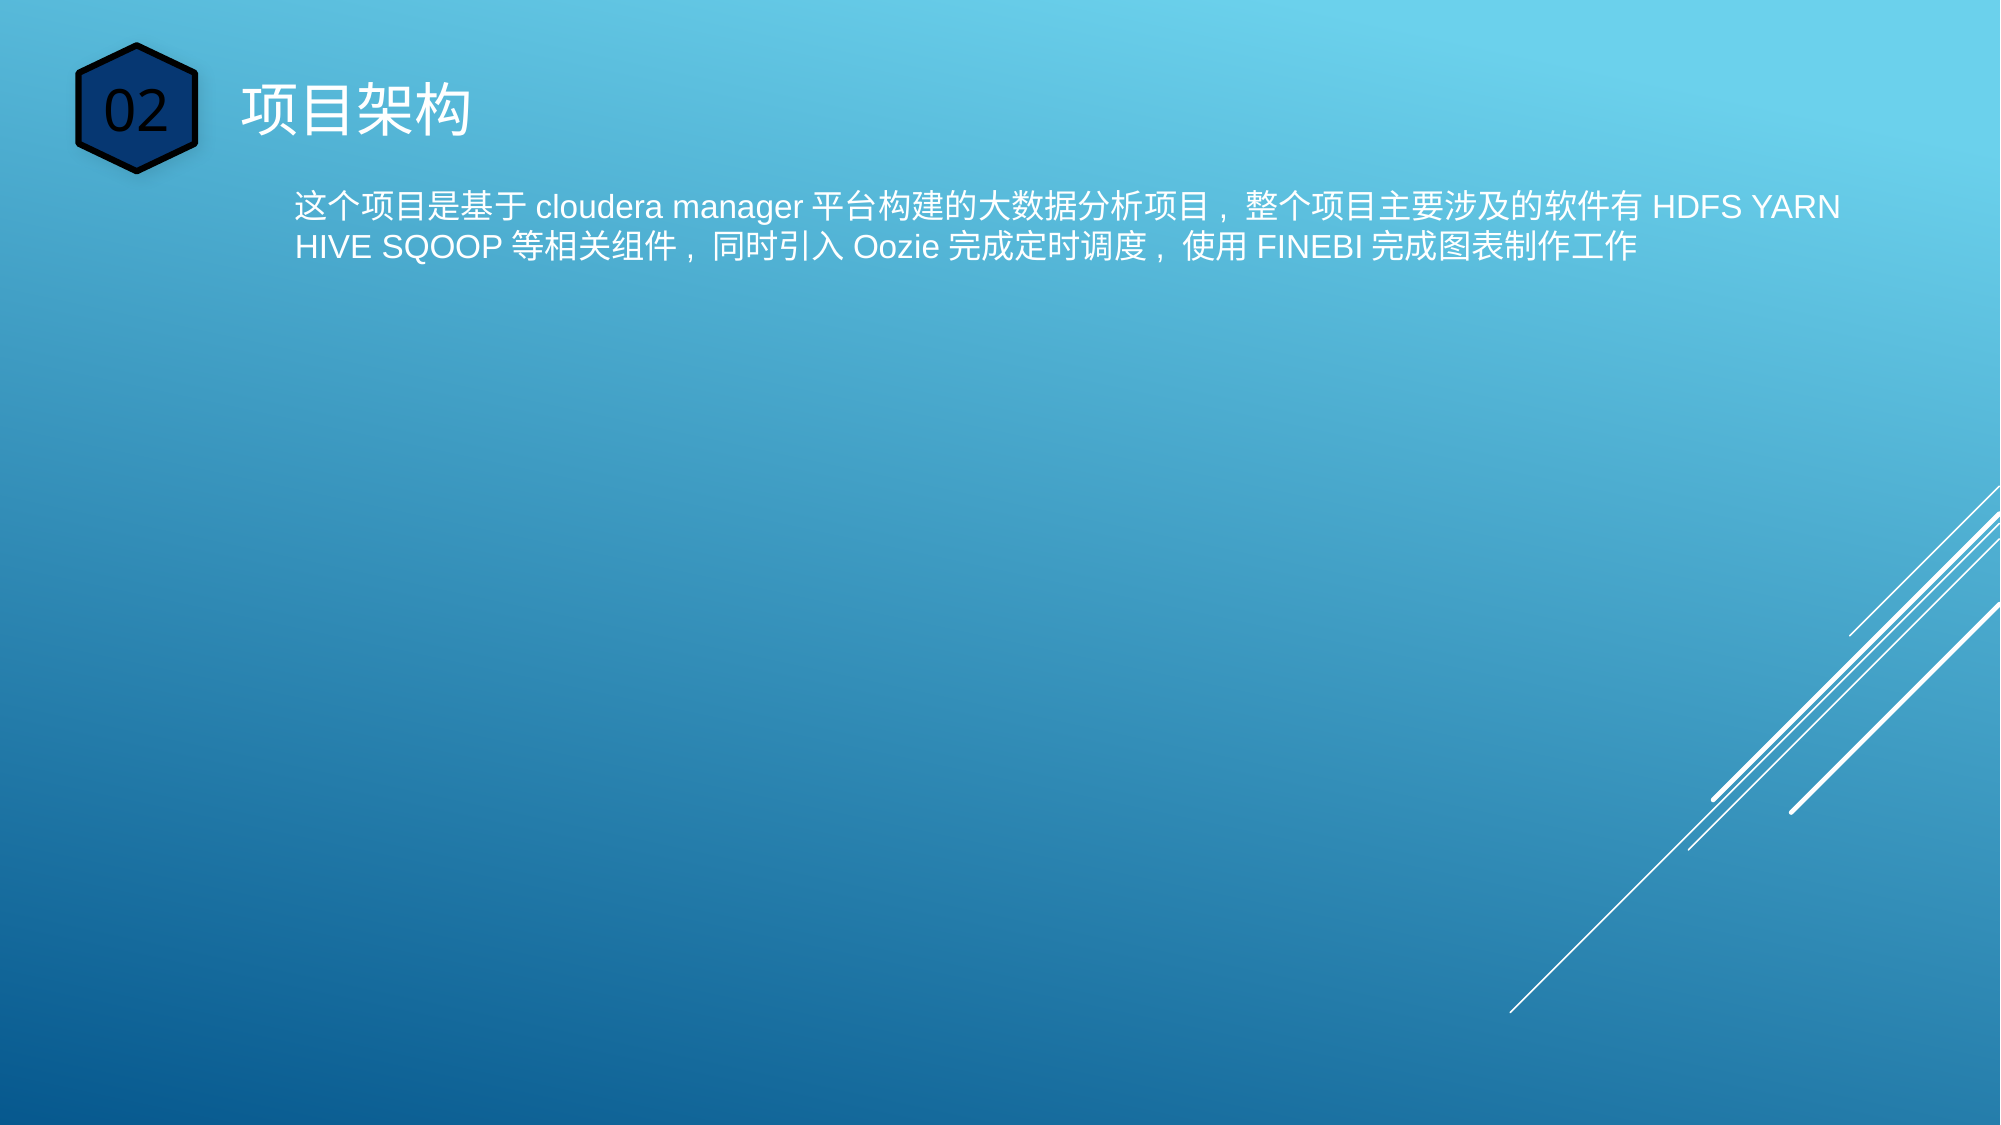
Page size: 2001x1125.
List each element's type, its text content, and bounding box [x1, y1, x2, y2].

text_box 这个项目是基于cloudera manager平台构建的大数据分析项目, 整个项目主要涉及的软件有HDFS YARN HIVE SQOOP等相关组件, 同时引入Oozie完成定时调度, 使用FINEBI完成图表制作工作 [280, 178, 1931, 273]
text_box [78, 45, 196, 172]
text_box 项目架构 [225, 65, 488, 150]
